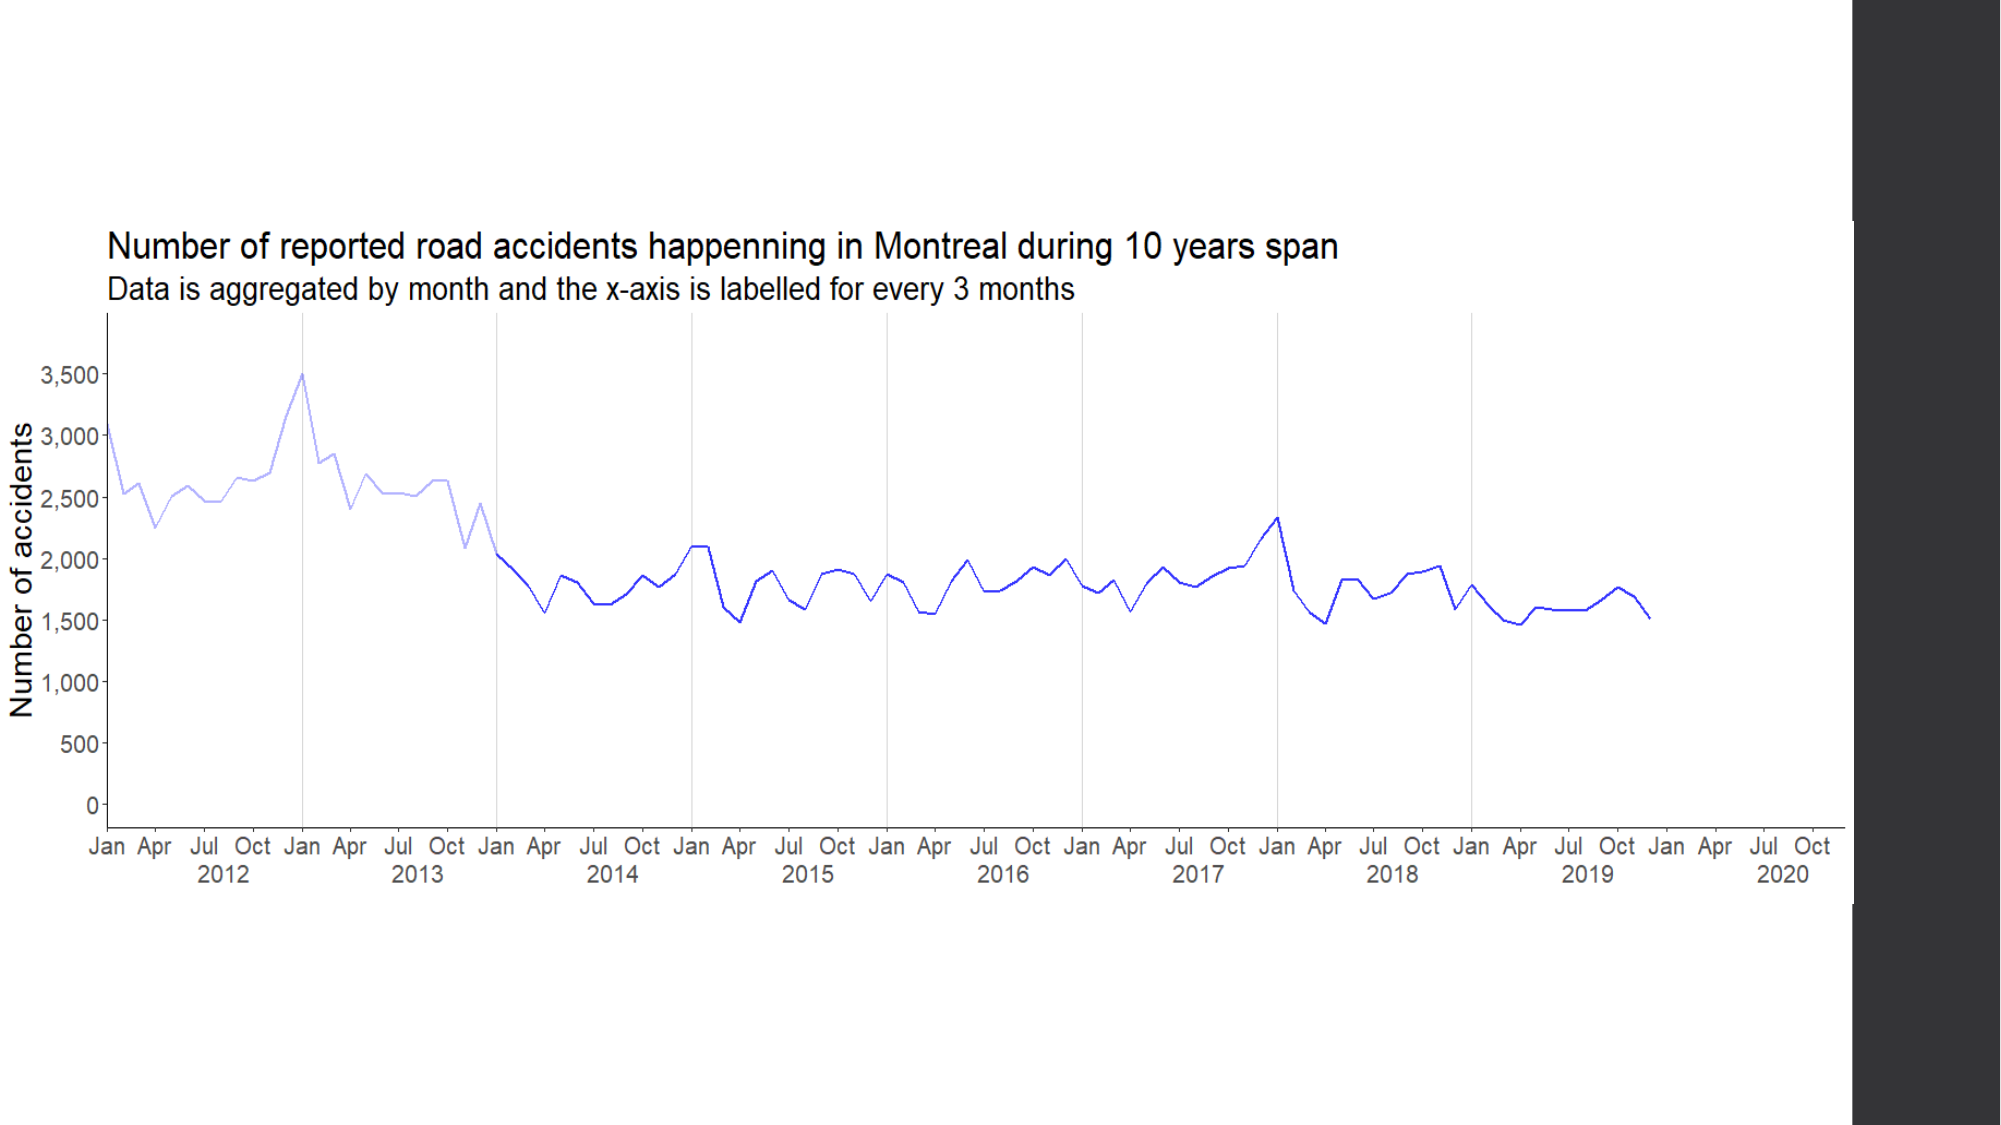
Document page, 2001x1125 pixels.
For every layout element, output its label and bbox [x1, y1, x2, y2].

picture [0, 221, 1854, 904]
